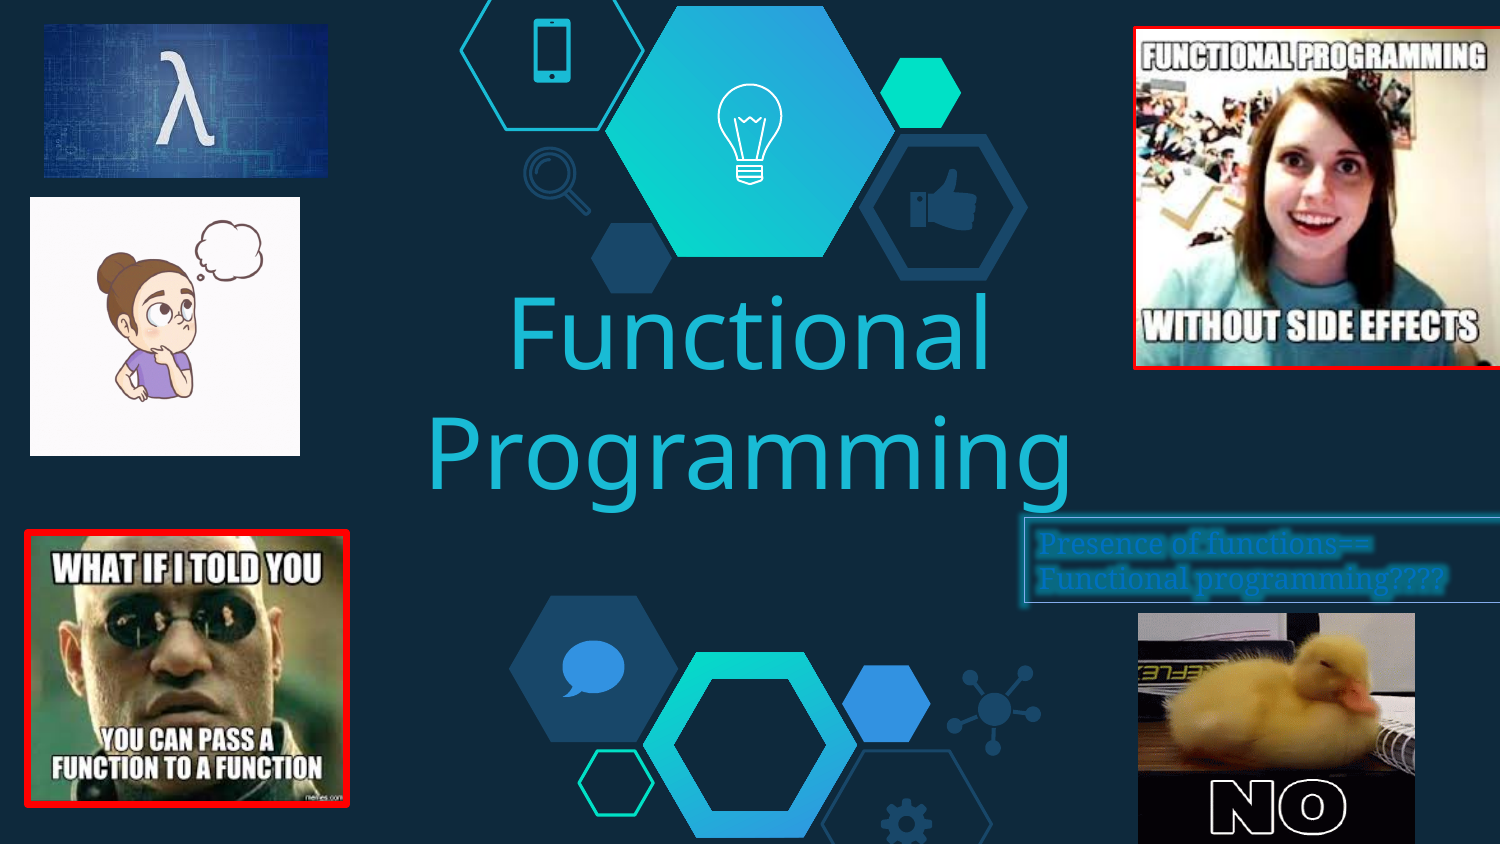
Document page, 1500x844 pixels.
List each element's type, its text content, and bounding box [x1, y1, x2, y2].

picture [1135, 28, 1500, 367]
title Functional Programming [229, 294, 1271, 485]
picture [44, 24, 329, 179]
picture [30, 197, 301, 456]
picture [1028, 603, 1500, 607]
picture [30, 535, 344, 802]
picture [1138, 612, 1416, 844]
text_box Presence of functions== Functional programming???? [1024, 517, 1500, 603]
